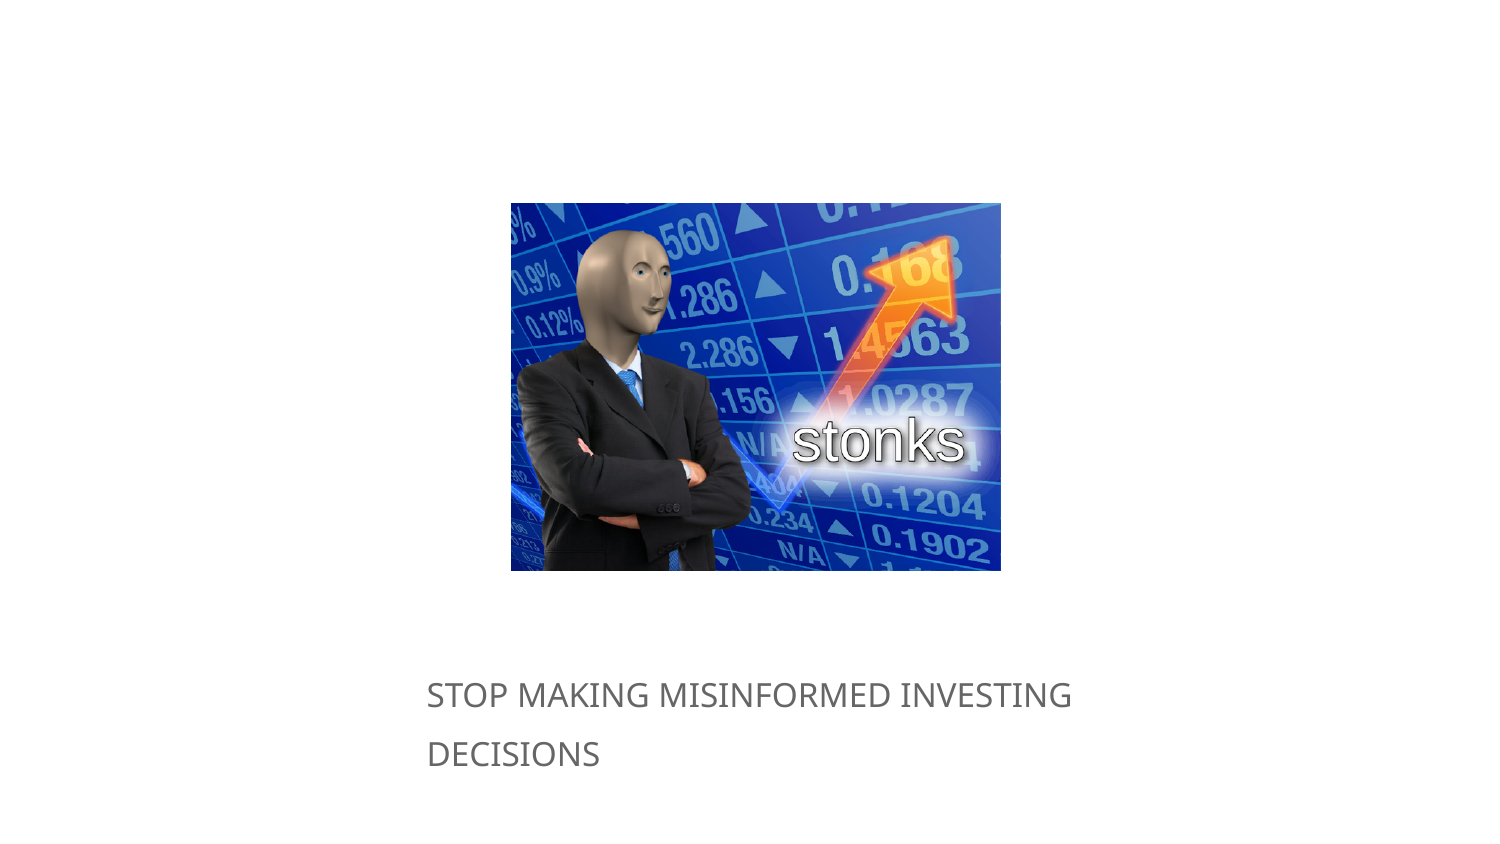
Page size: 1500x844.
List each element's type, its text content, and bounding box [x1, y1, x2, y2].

text_box STOP MAKING MISINFORMED INVESTING DECISIONS [411, 638, 1112, 789]
picture [511, 203, 1001, 571]
